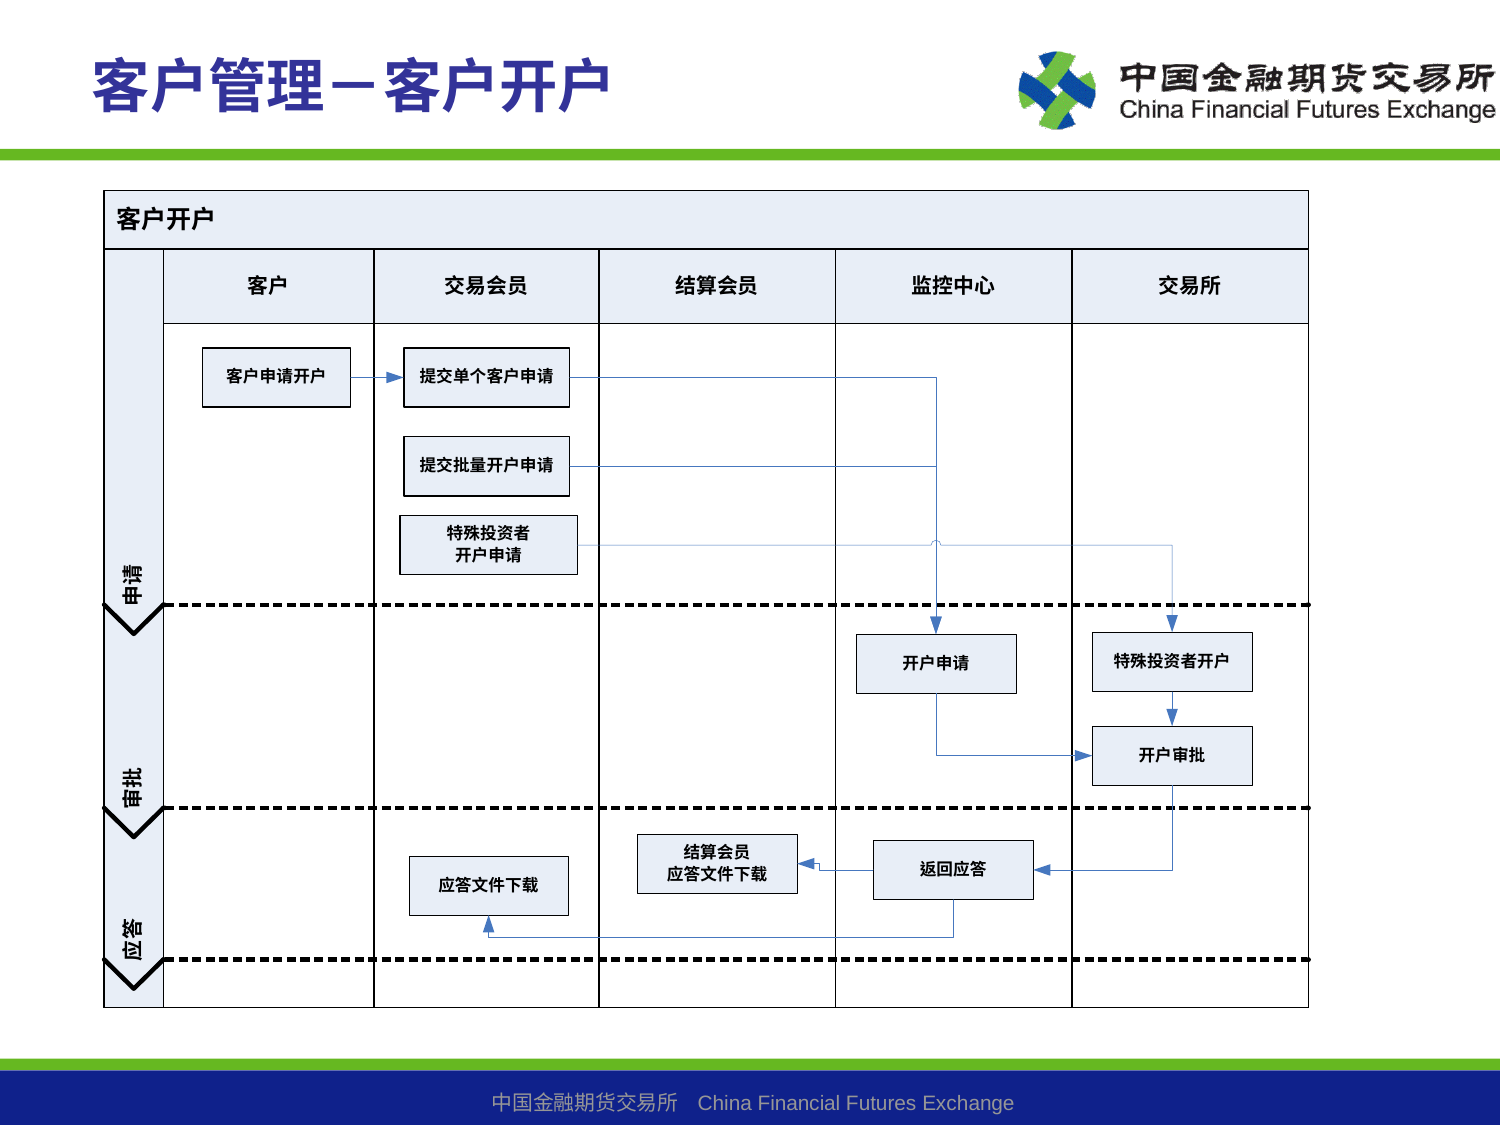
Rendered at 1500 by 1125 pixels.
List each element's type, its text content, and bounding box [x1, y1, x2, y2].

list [26, 184, 1428, 1011]
title 客户管理－客户开户 [76, 31, 1117, 138]
picture [1117, 42, 1500, 138]
